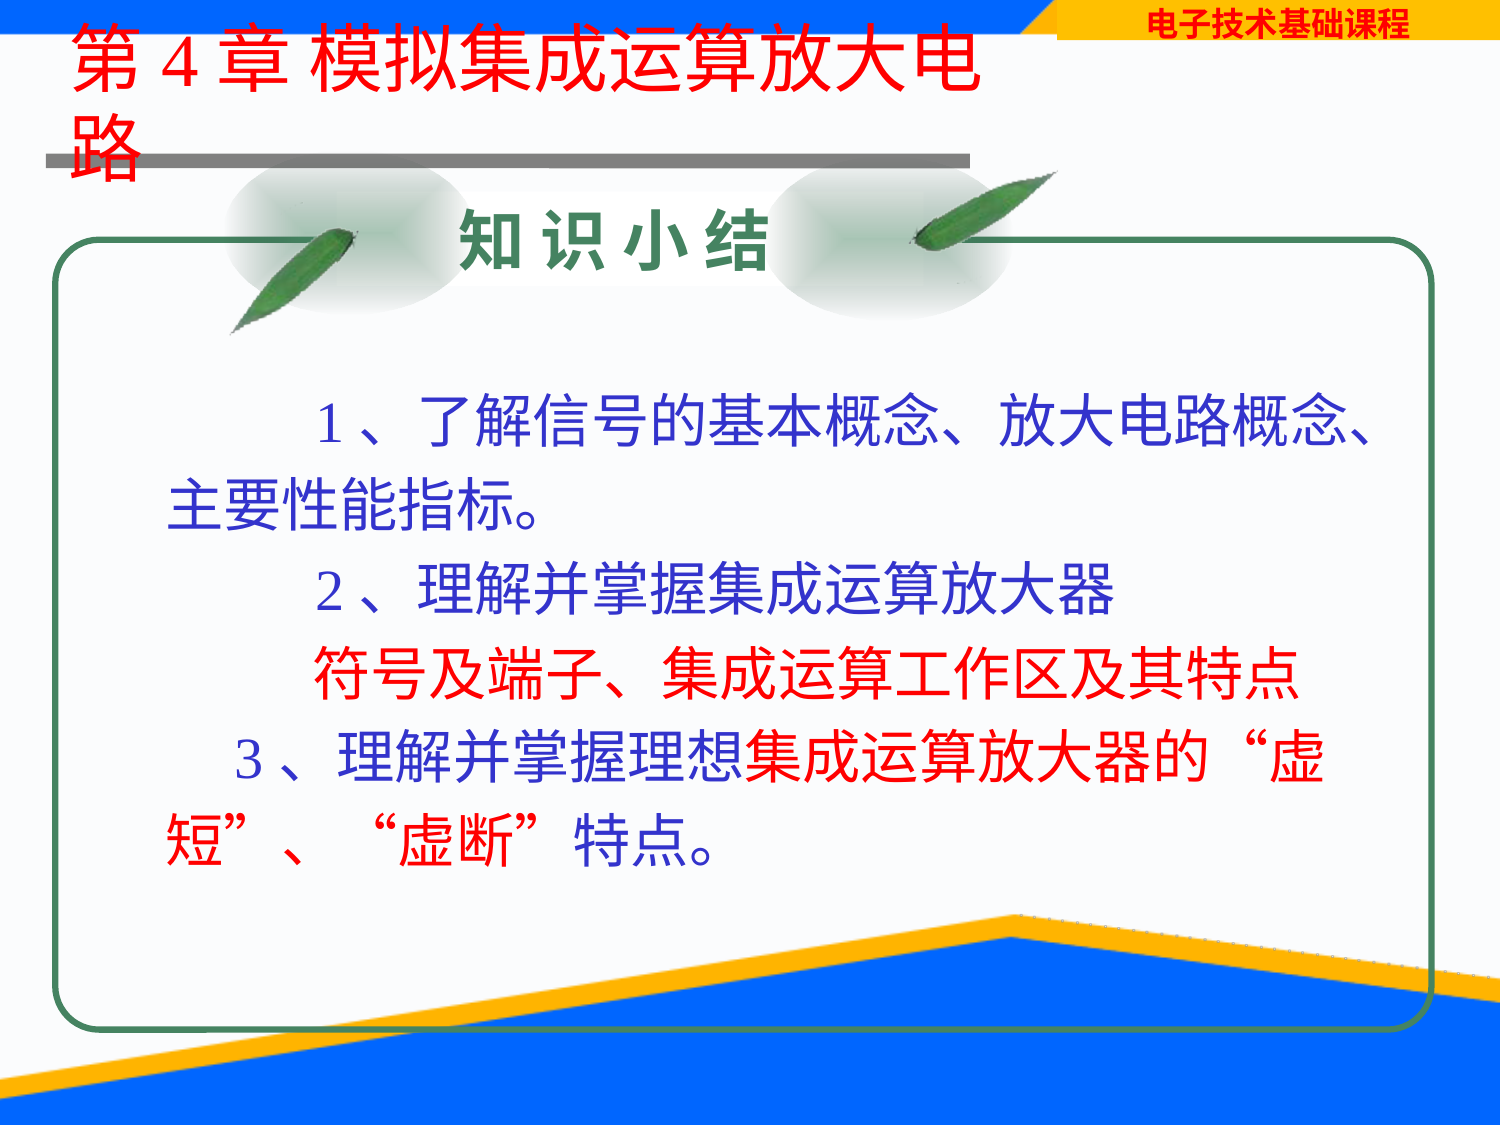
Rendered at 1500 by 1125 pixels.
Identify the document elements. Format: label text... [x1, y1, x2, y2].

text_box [54, 148, 1432, 1030]
title 第4章 模拟集成运算放大电路 [53, 42, 1069, 148]
picture [0, 0, 1500, 1125]
